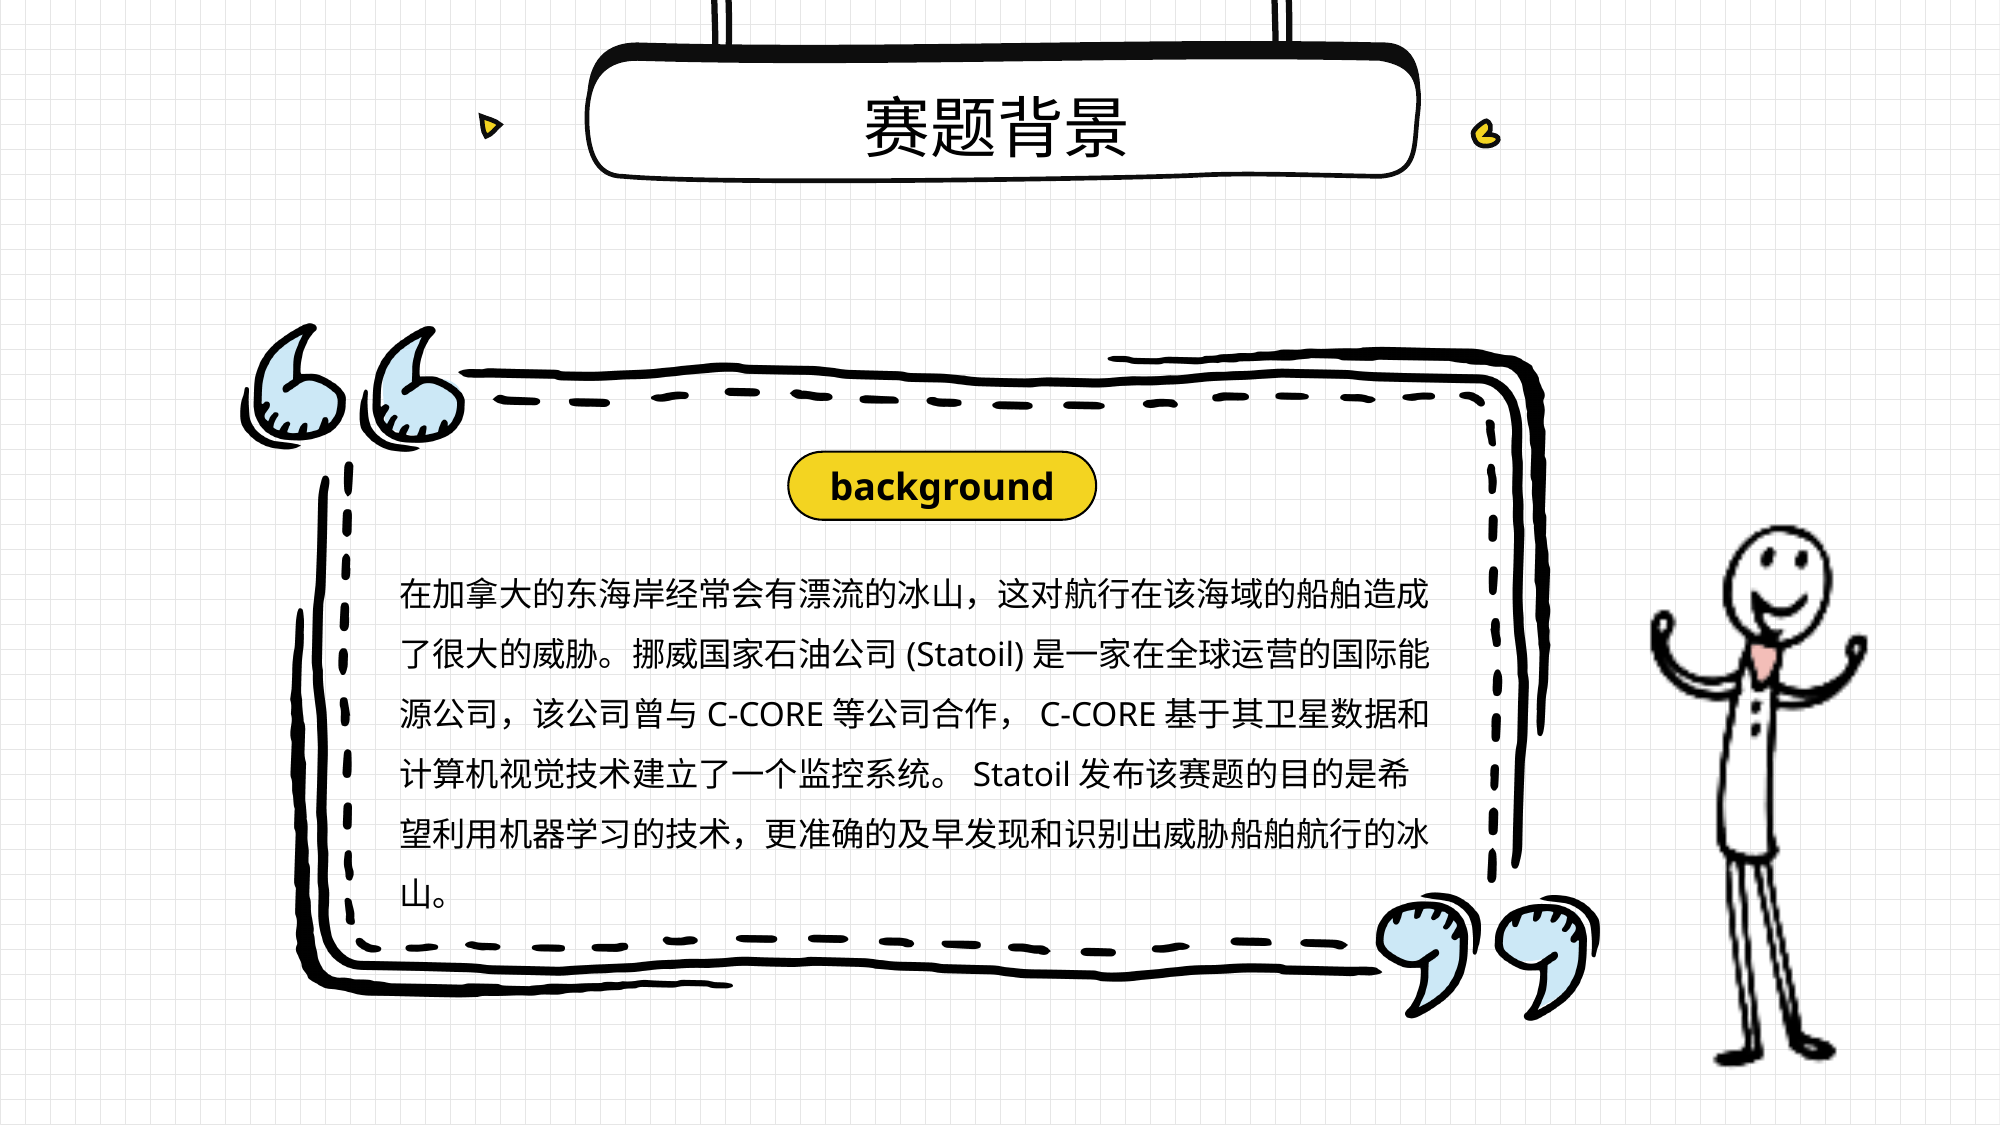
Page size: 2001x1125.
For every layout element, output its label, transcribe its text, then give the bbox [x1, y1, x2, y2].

text_box 赛题背景 [717, 78, 1277, 174]
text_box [1630, 451, 1909, 1125]
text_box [240, 323, 1600, 1021]
